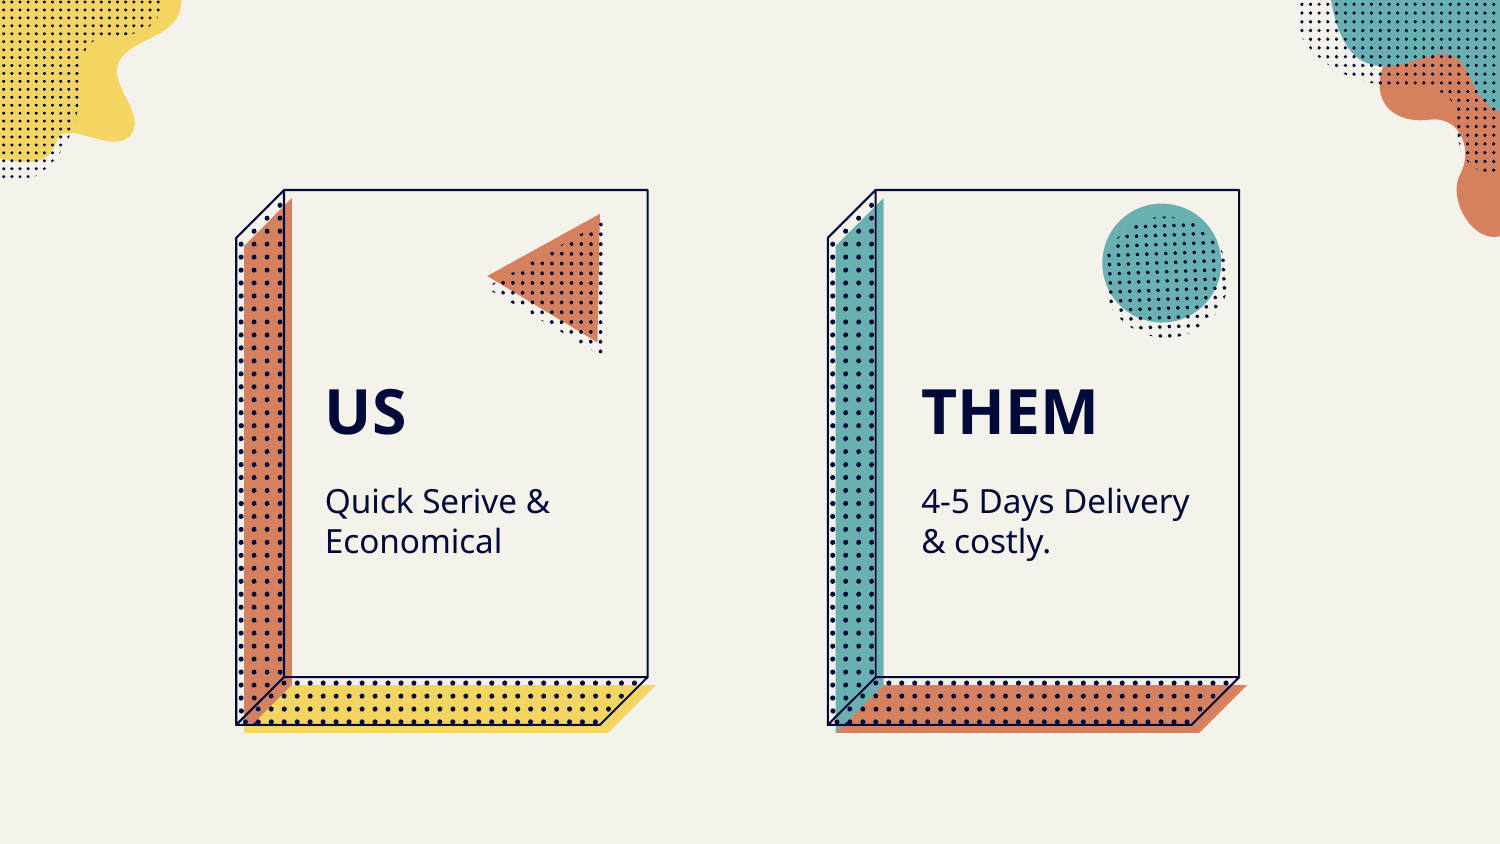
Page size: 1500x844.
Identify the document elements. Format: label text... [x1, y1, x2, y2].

subtitle 4-5 Days Delivery & costly. [906, 465, 1238, 658]
subtitle US [309, 357, 642, 463]
subtitle THEM [906, 357, 1238, 463]
subtitle Quick Serive & Economical [309, 465, 642, 658]
